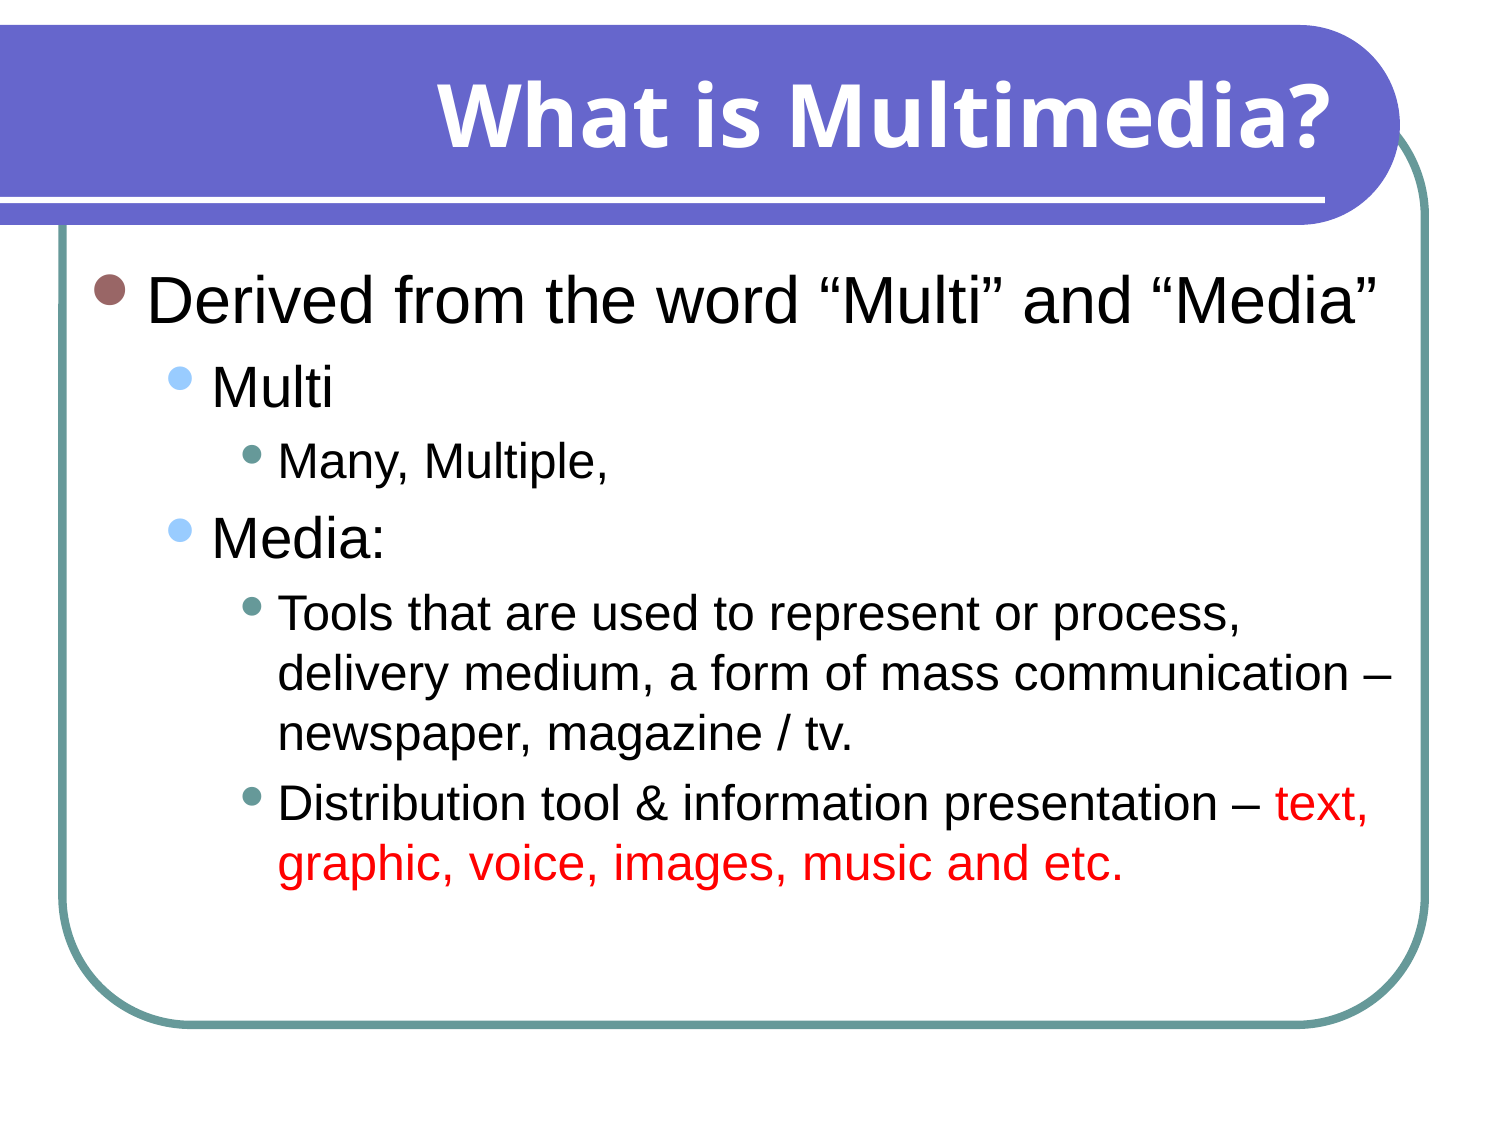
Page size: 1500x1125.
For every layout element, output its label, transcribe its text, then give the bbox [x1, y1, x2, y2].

list Derived from the word “Multi” and “Media” Multi Many, Multiple, Media: Tools that are used to represent or process, delivery medium, a form of mass communication – newspaper, magazine / tv. Distribution tool & information presentation – text, graphic, voice, images, music and etc. [75, 249, 1413, 925]
title What is Multimedia? [32, 37, 1347, 188]
